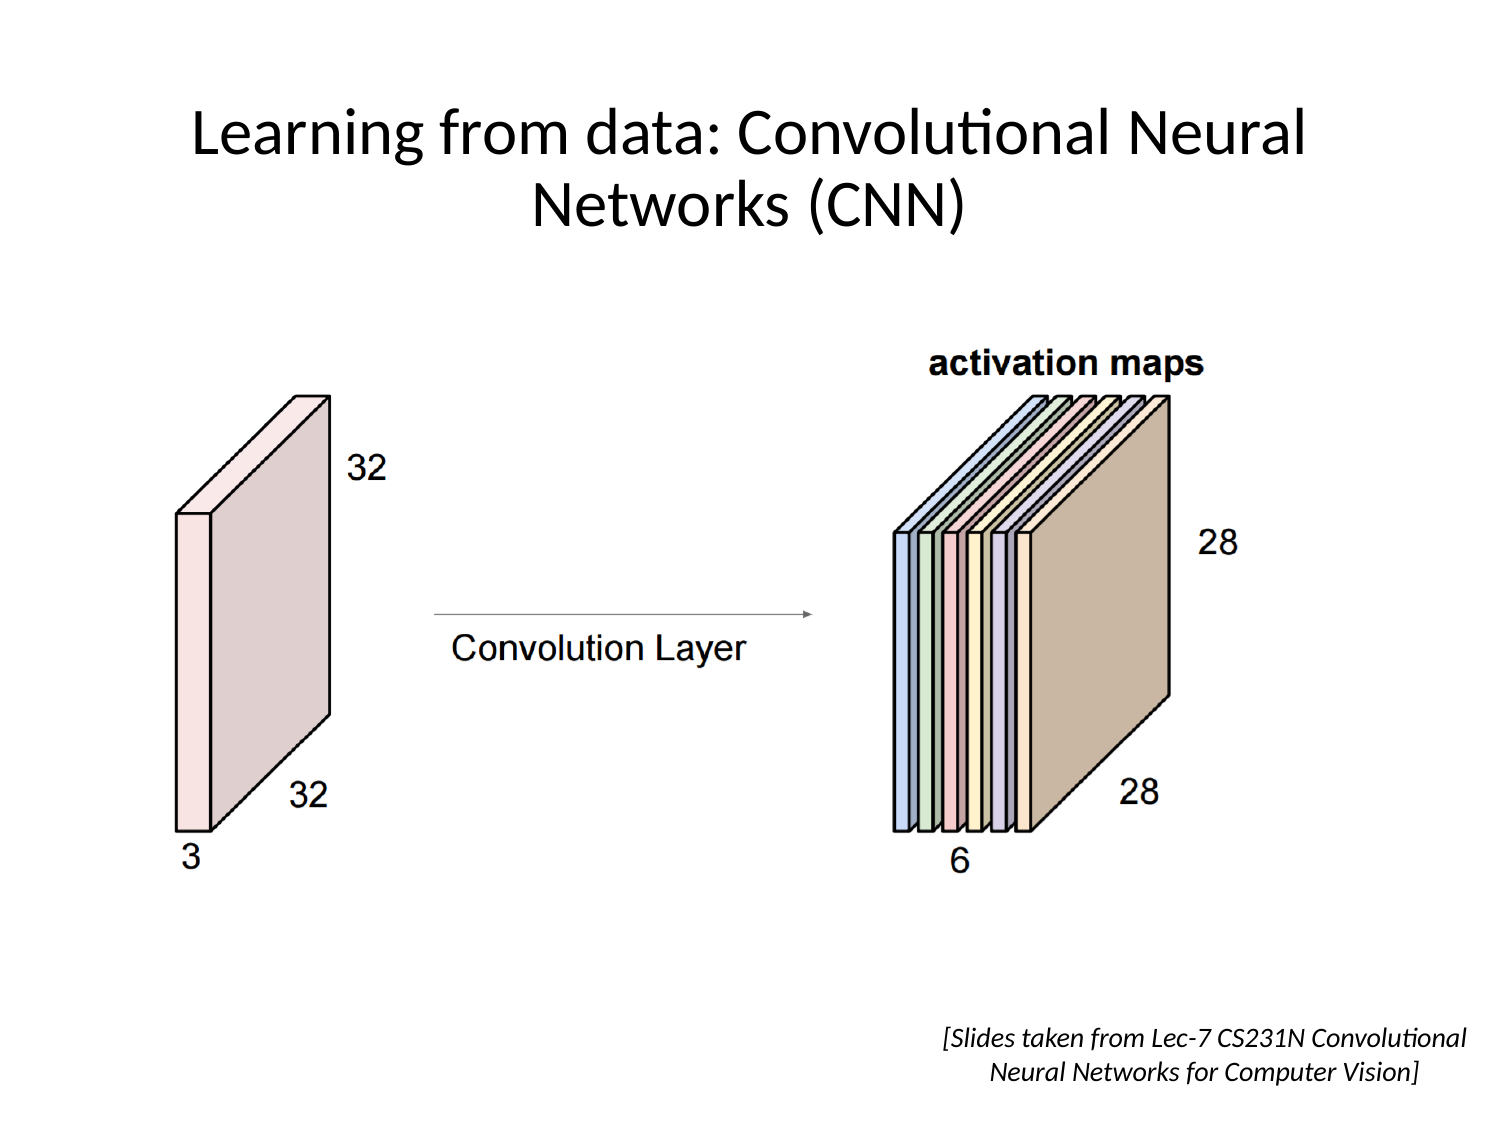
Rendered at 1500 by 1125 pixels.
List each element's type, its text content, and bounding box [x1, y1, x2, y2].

title Learning from data: Convolutional Neural Networks (CNN) [103, 59, 1397, 278]
text_box [Slides taken from Lec-7 CS231N Convolutional Neural Networks for Computer Vision] [924, 1012, 1485, 1095]
picture [69, 331, 1375, 889]
